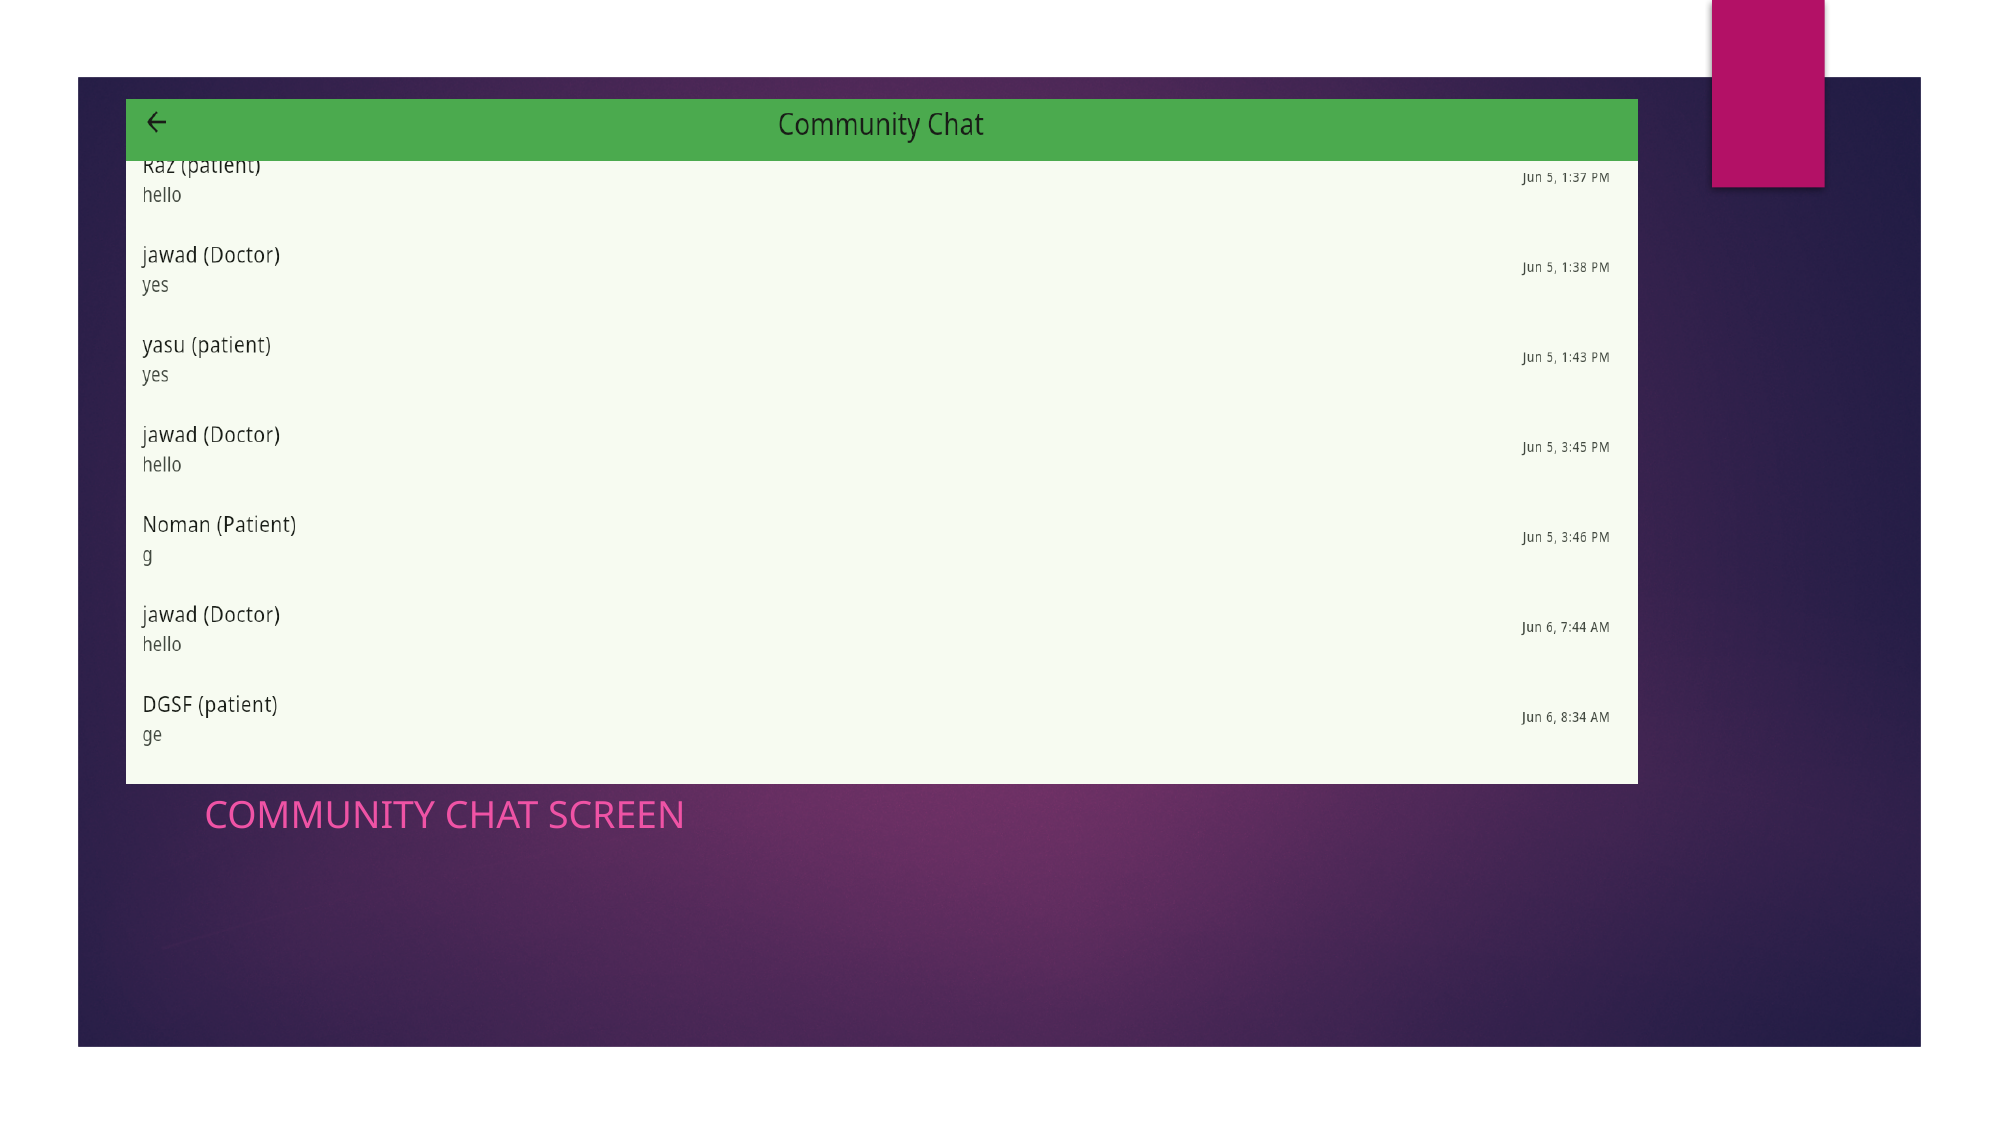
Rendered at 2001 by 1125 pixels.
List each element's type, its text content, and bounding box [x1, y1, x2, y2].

subtitle Community chat screen [189, 792, 1638, 925]
picture [126, 98, 1638, 784]
